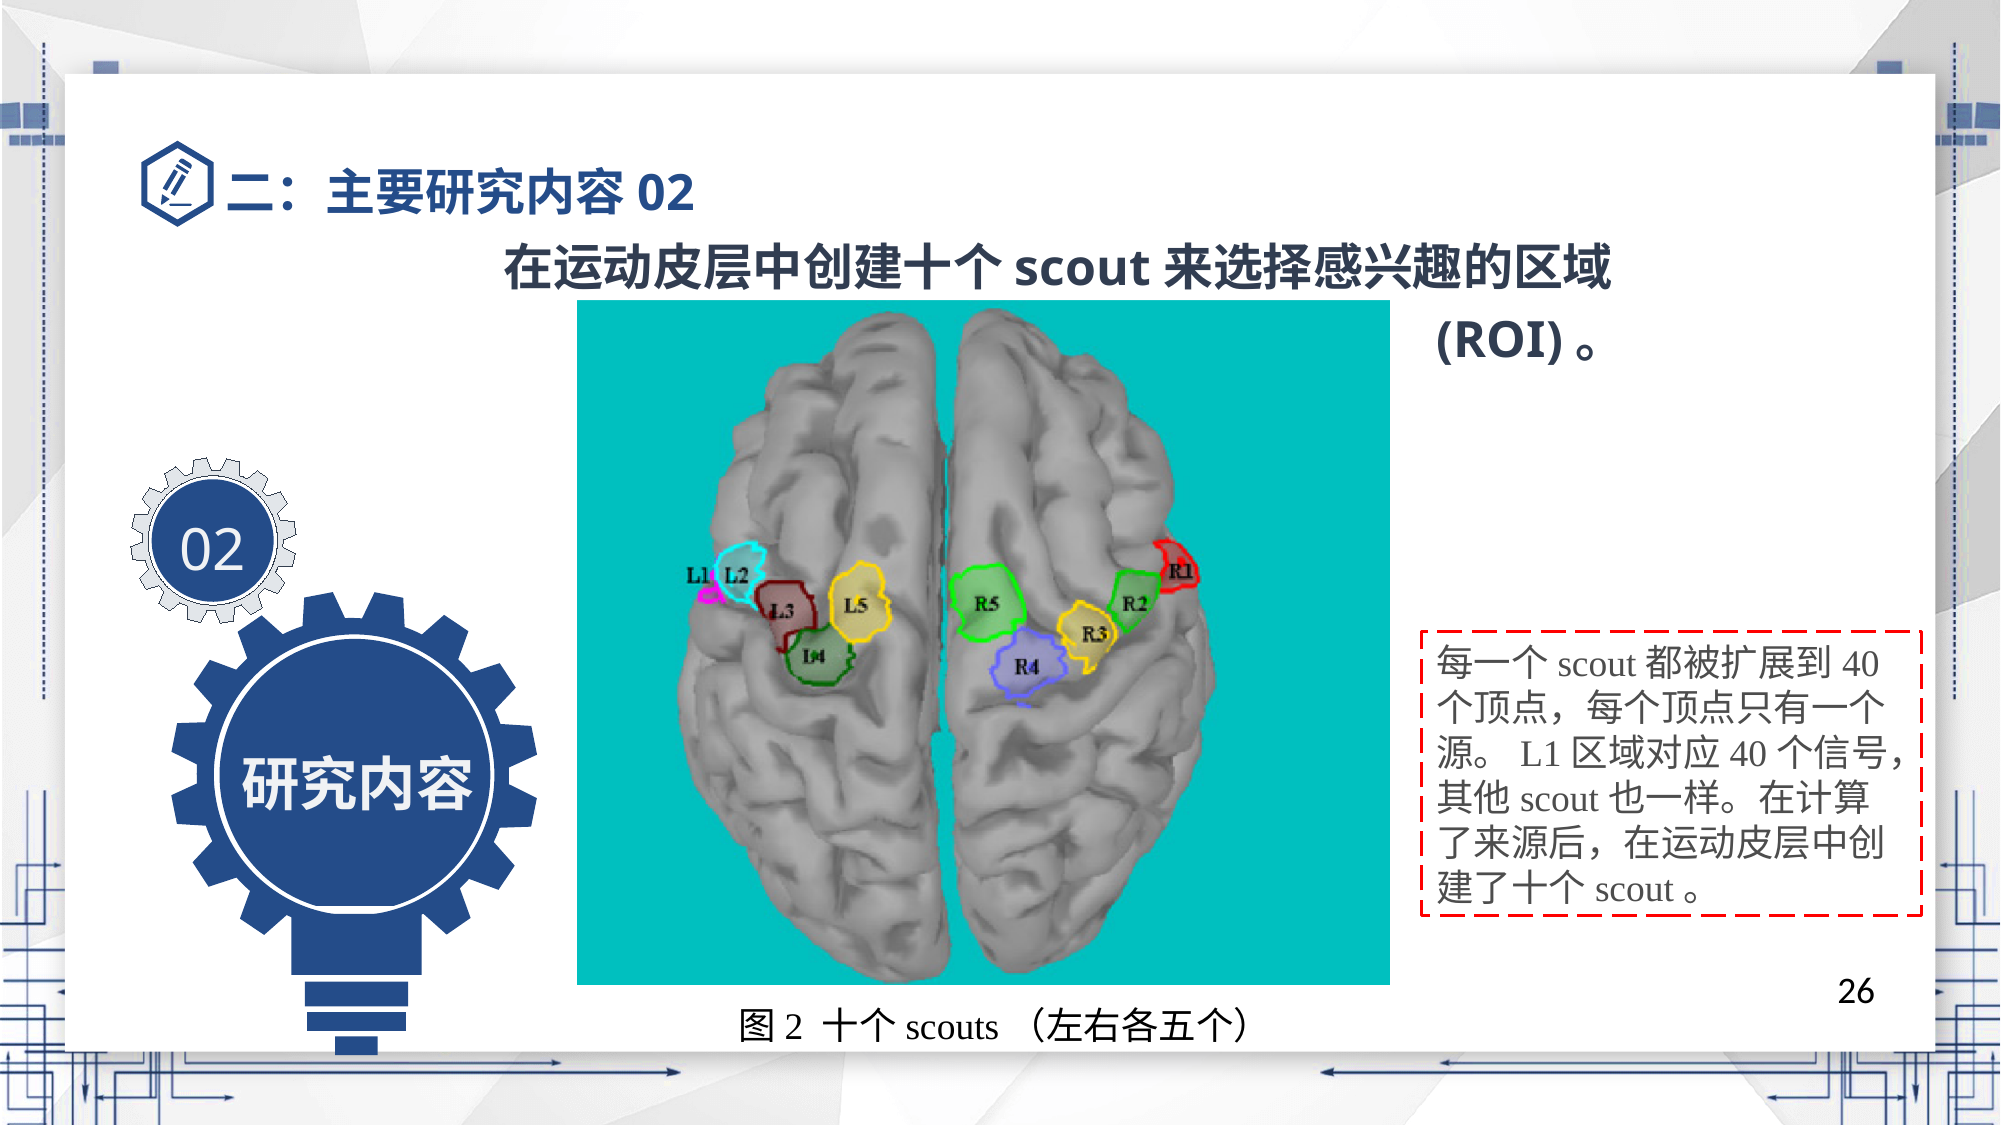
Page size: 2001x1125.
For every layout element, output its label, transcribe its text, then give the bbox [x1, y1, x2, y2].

text_box 在运动皮层中创建十个scout来选择感兴趣的区域(ROI)。 [402, 223, 1625, 368]
text_box 每一个scout都被扩展到40个顶点，每个顶点只有一个源。L1区域对应40个信号，其他scout也一样。在计算了来源后，在运动皮层中创建了十个scout。 [1421, 631, 1922, 916]
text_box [130, 457, 538, 1056]
text_box 26 [1822, 958, 1911, 1019]
picture [0, 0, 2001, 1125]
title 二：主要研究内容02 [211, 140, 894, 216]
text_box 图2 十个scouts（左右各五个） [723, 994, 1304, 1055]
